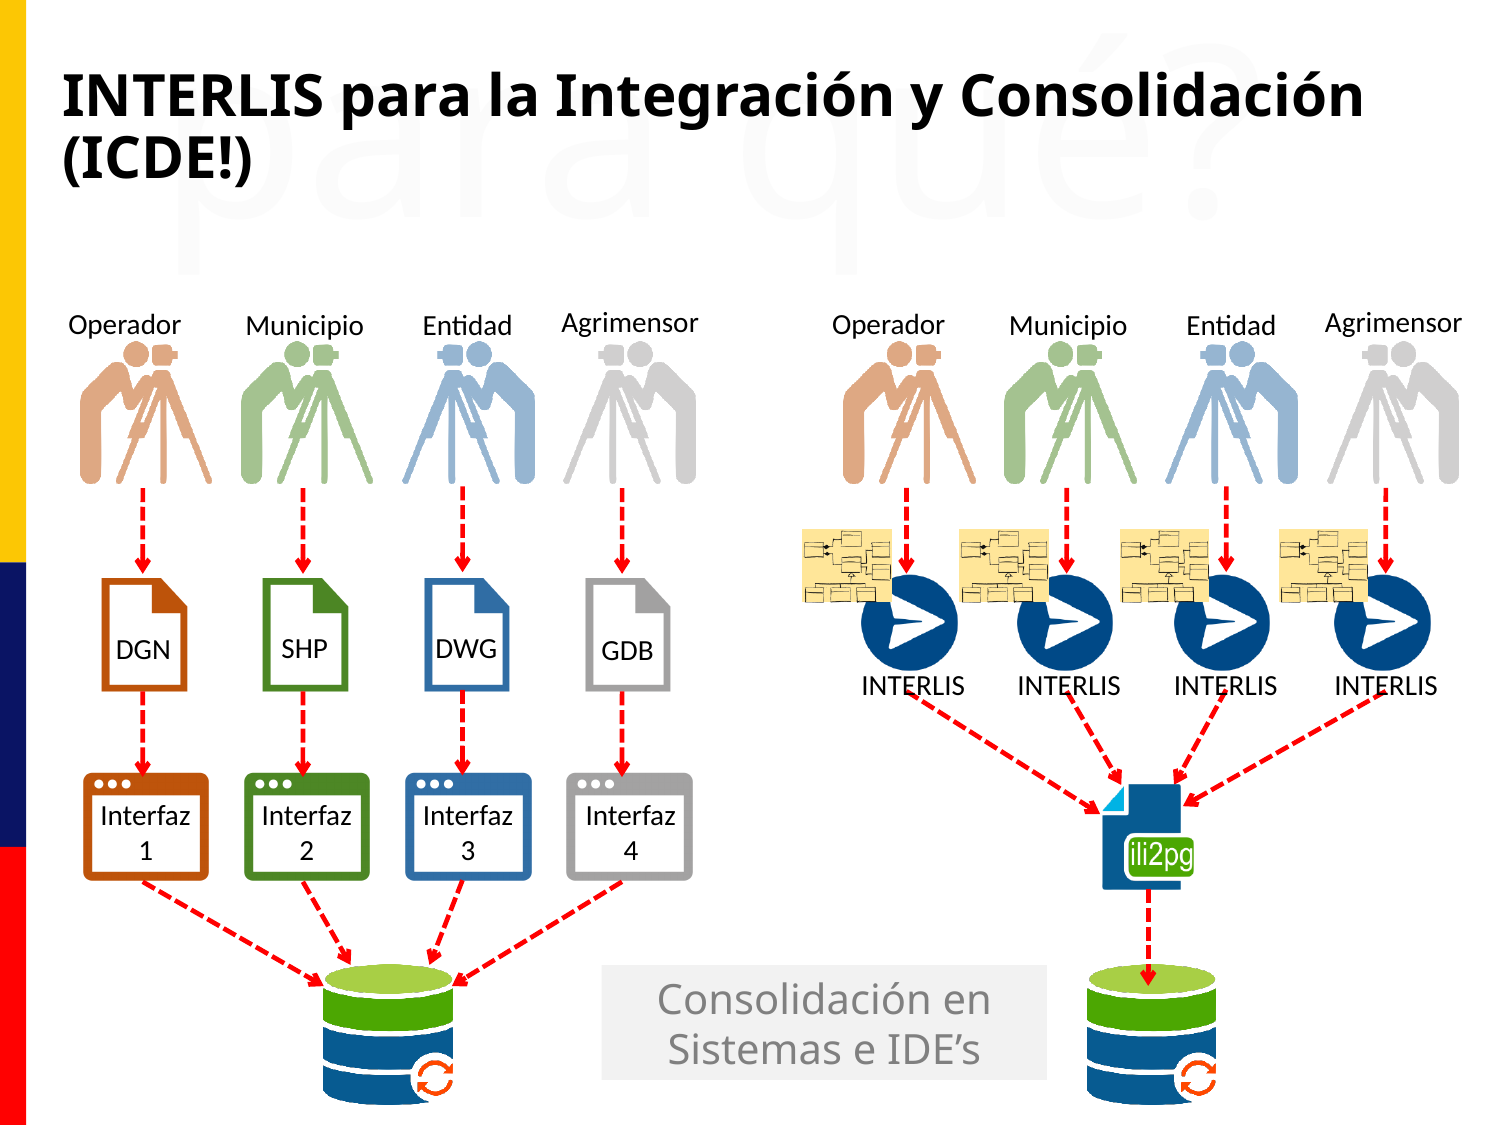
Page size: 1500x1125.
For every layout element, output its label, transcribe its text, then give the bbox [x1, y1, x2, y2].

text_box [1001, 574, 1137, 710]
picture [323, 964, 453, 1105]
text_box Entidad [407, 298, 528, 341]
picture [563, 341, 696, 484]
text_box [1319, 574, 1454, 710]
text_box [1182, 691, 1386, 807]
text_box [906, 691, 1101, 815]
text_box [0, 0, 27, 1125]
picture [1119, 529, 1210, 603]
text_box Operador [817, 297, 961, 348]
text_box Agrimensor [546, 296, 715, 347]
picture [1278, 529, 1369, 603]
picture [1004, 341, 1137, 484]
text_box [429, 880, 463, 964]
text_box Operador [53, 298, 197, 348]
picture [80, 768, 212, 882]
picture [843, 341, 976, 484]
picture [402, 341, 535, 484]
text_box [1066, 710, 1122, 785]
title INTERLIS para la Integración y Consolidación (ICDE!) [47, 19, 1431, 238]
text_box Municipio [230, 298, 380, 349]
picture [95, 578, 192, 692]
picture [417, 578, 514, 692]
picture [579, 578, 675, 692]
picture [1165, 341, 1298, 484]
text_box Agrimensor [1310, 296, 1478, 346]
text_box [451, 881, 622, 987]
picture [79, 341, 212, 484]
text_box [302, 881, 351, 965]
picture [402, 768, 535, 882]
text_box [846, 574, 981, 710]
text_box Consolidación en Sistemas e IDE’s [601, 965, 1047, 1080]
picture [1102, 784, 1194, 890]
text_box Entidad [1171, 298, 1292, 341]
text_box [1174, 710, 1182, 784]
text_box Municipio [994, 298, 1143, 349]
picture [802, 529, 892, 603]
text_box para qué? [27, 0, 1322, 303]
picture [959, 529, 1049, 603]
picture [241, 341, 373, 484]
picture [1327, 341, 1459, 484]
picture [256, 578, 353, 692]
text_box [142, 881, 323, 987]
picture [563, 768, 696, 882]
picture [241, 768, 373, 882]
picture [1087, 964, 1216, 1105]
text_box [1158, 574, 1294, 710]
